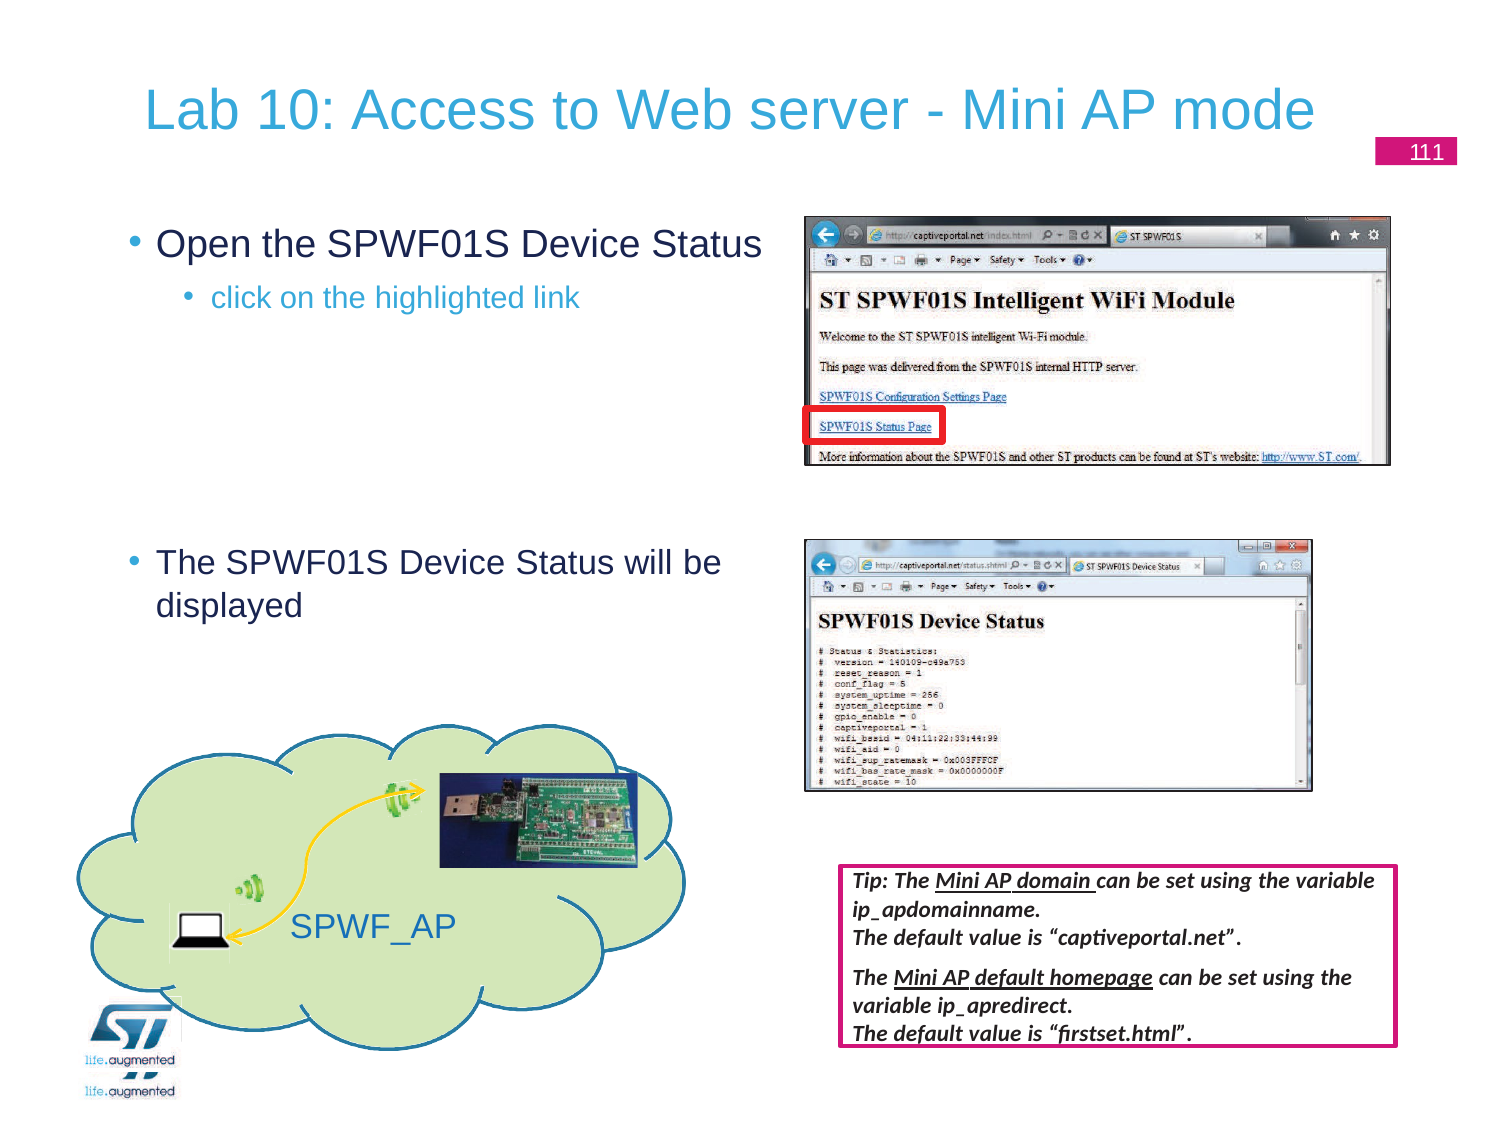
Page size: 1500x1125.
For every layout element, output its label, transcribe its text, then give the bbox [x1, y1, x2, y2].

text_box [804, 216, 1391, 465]
text_box Tip: The Mini AP domain can be set using the variable ip_apdomainname. The default value is “captiveportal.net”. The Mini AP default homepage can be set using the variable ip_apredirect. The default value is “firstset.html”. [840, 865, 1396, 1047]
text_box [805, 408, 943, 442]
text_box 111 [1375, 137, 1458, 166]
text_box [76, 724, 686, 1051]
text_box [804, 539, 1312, 792]
title Lab 10: Access to Web server - Mini AP mode [63, 72, 1390, 261]
text_box [169, 902, 230, 964]
text_box [230, 782, 426, 946]
text_box The SPWF01S Device Status will be displayed [126, 540, 729, 624]
text_box [439, 773, 638, 868]
text_box [383, 793, 422, 818]
text_box [78, 1051, 182, 1072]
text_box SPWF_AP [288, 904, 461, 946]
text_box Open the SPWF01S Device Status click on the highlighted link [126, 217, 767, 315]
text_box [383, 779, 422, 794]
text_box [233, 874, 265, 905]
picture [78, 1072, 182, 1104]
